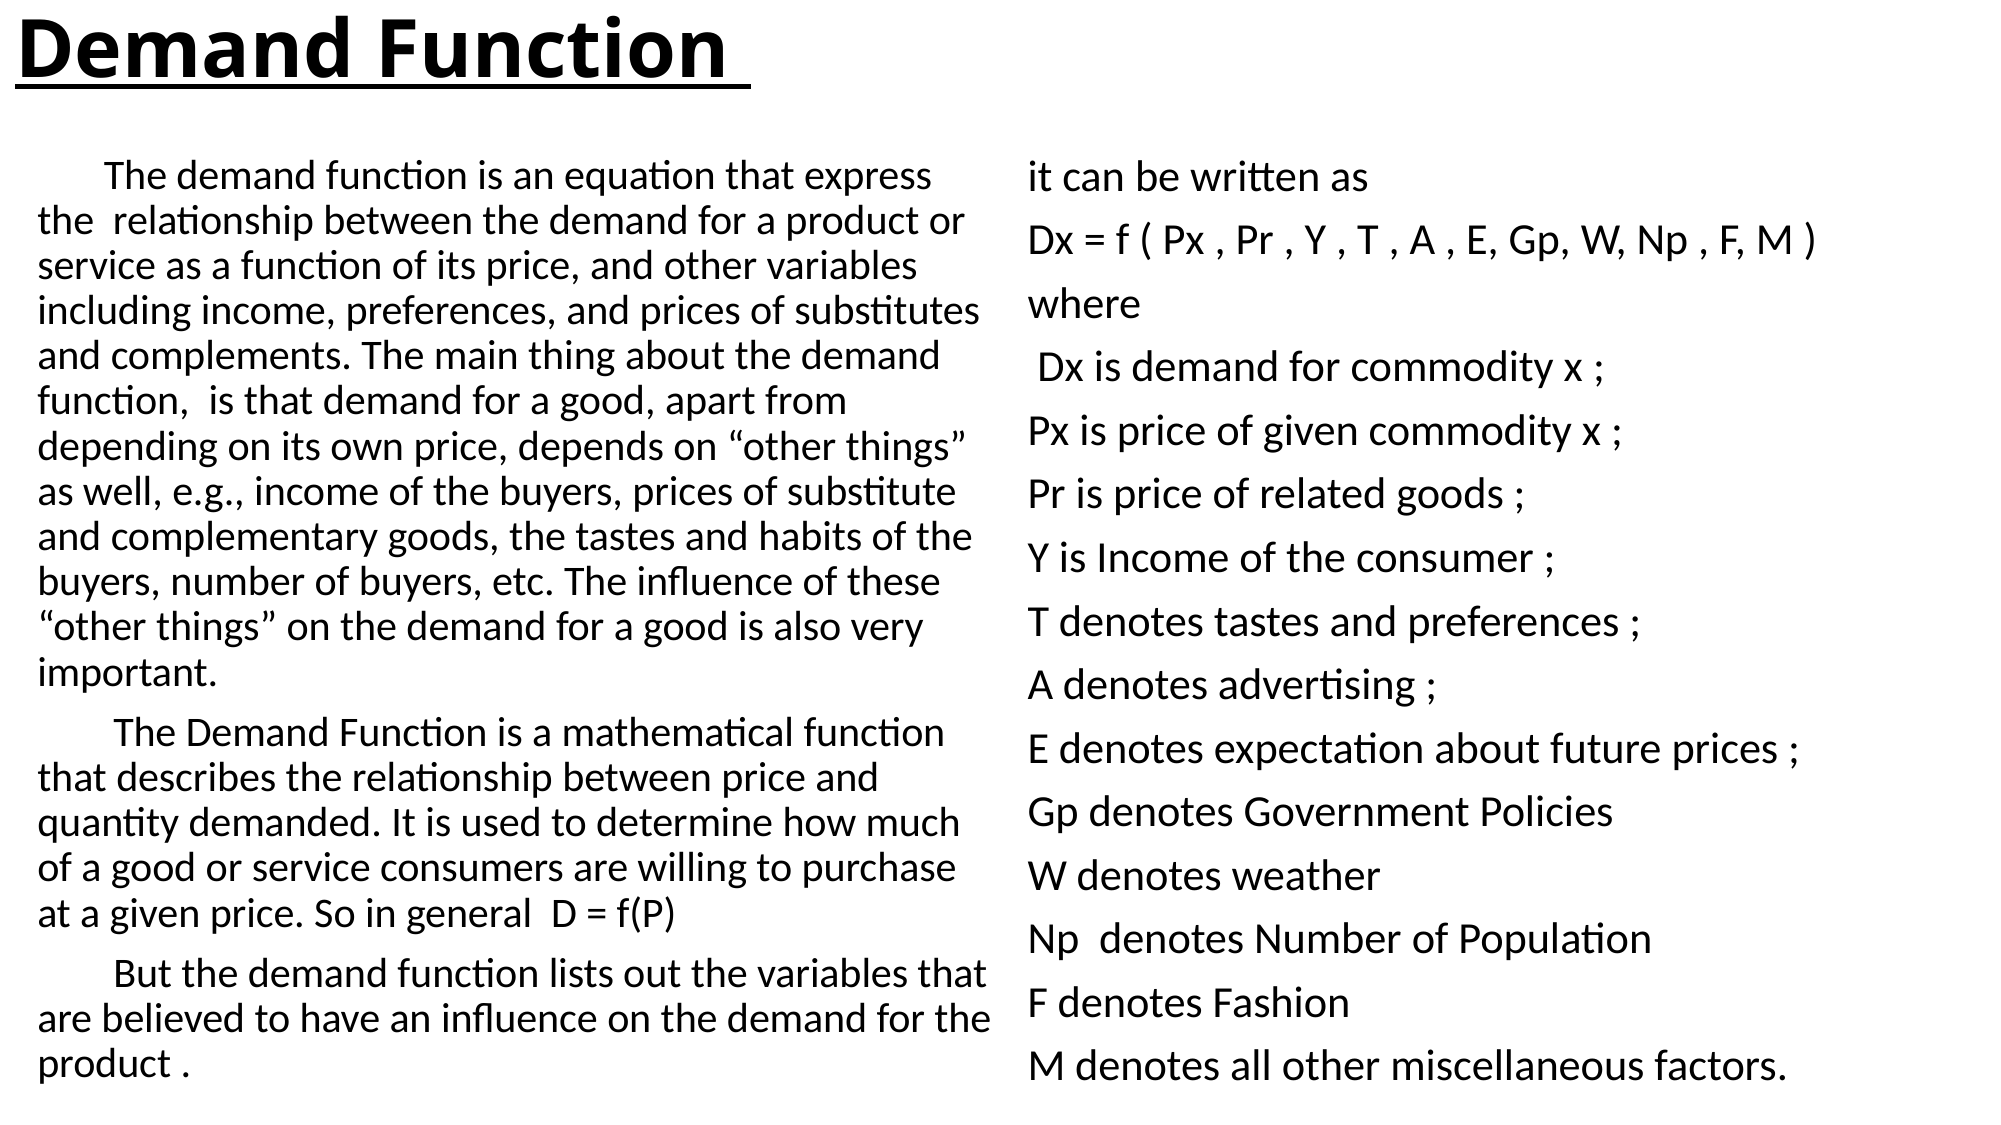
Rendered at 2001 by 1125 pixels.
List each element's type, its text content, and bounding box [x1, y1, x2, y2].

title Demand Function [0, 0, 1821, 103]
list it can be written as Dx = f ( Px , Pr , Y , T , A , E, Gp, W, Np , F, M ) where Dx is demand for commodity x ; Px is price of given commodity x ; Pr is price of related goods ; Y is Income of the consumer ; T denotes tastes and preferences ; A denotes advertising ; E denotes expectation about future prices ; Gp denotes Government Policies W denotes weather Np denotes Number of Population F denotes Fashion M denotes all other miscellaneous factors. [1012, 145, 2000, 1104]
list The demand function is an equation that express the relationship between the demand for a product or service as a function of its price, and other variables including income, preferences, and prices of substitutes and complements. The main thing about the demand function, is that demand for a good, apart from depending on its own price, depends on “other things” as well, e.g., income of the buyers, prices of substitute and complemen­tary goods, the tastes and habits of the buy­ers, number of buyers, etc. The influence of these “other things” on the demand for a good is also very important. The Demand Function is a mathematical function that describes the relationship between price and quantity demanded. It is used to determine how much of a good or service consumers are willing to purchase at a given price. So in general D = f(P) But the demand function lists out the variables that are believed to have an influence on the demand for the product . [22, 145, 1012, 1104]
